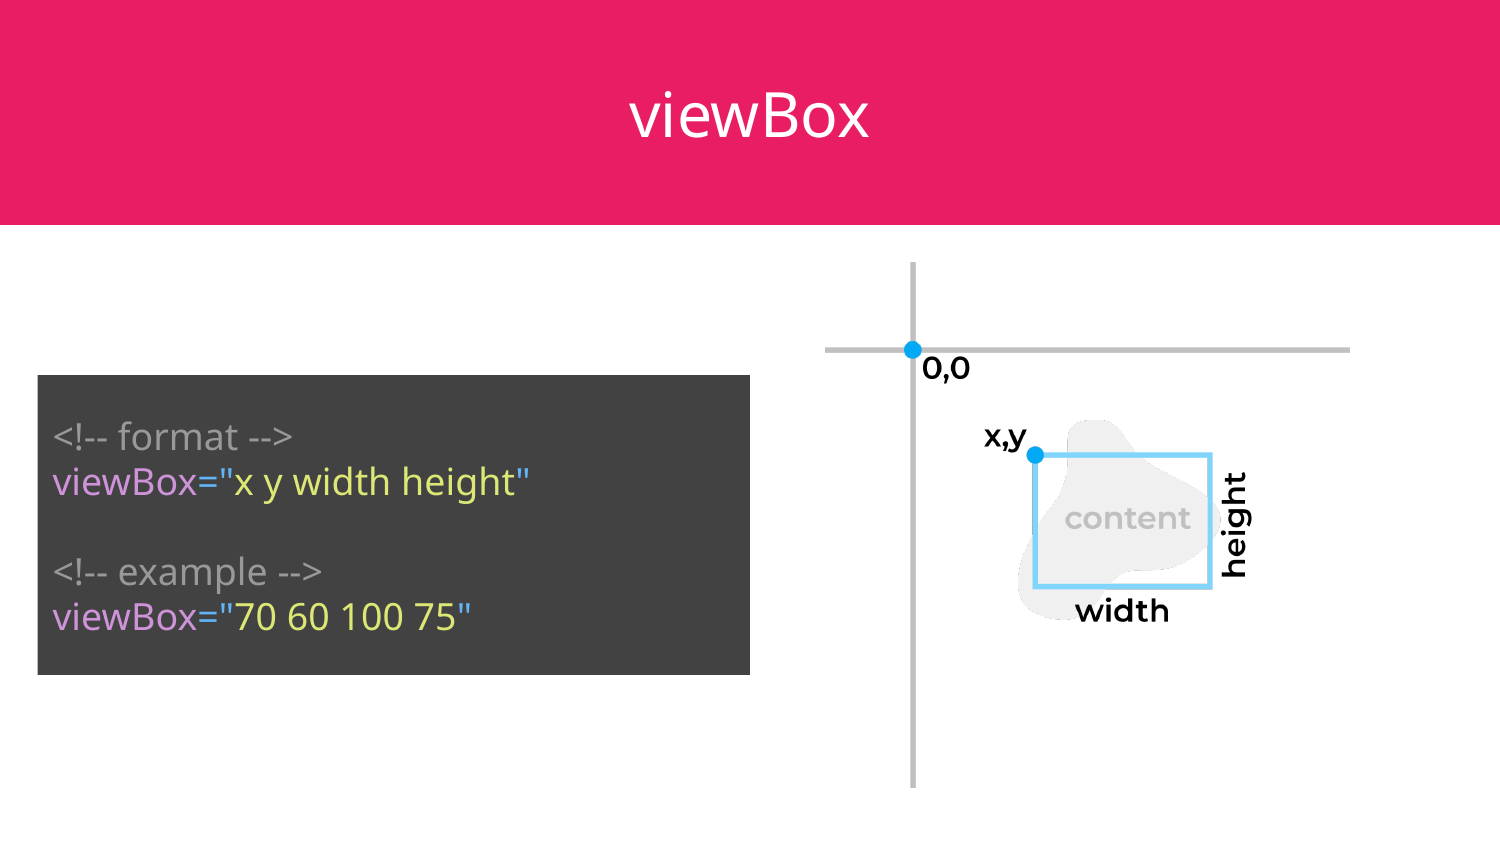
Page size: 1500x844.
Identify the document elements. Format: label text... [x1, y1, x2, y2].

title viewBox [37, 37, 1463, 188]
list <!-- format --> viewBox="x y width height" <!-- example --> viewBox="70 60 100 75" [37, 375, 750, 675]
picture [824, 262, 1351, 788]
